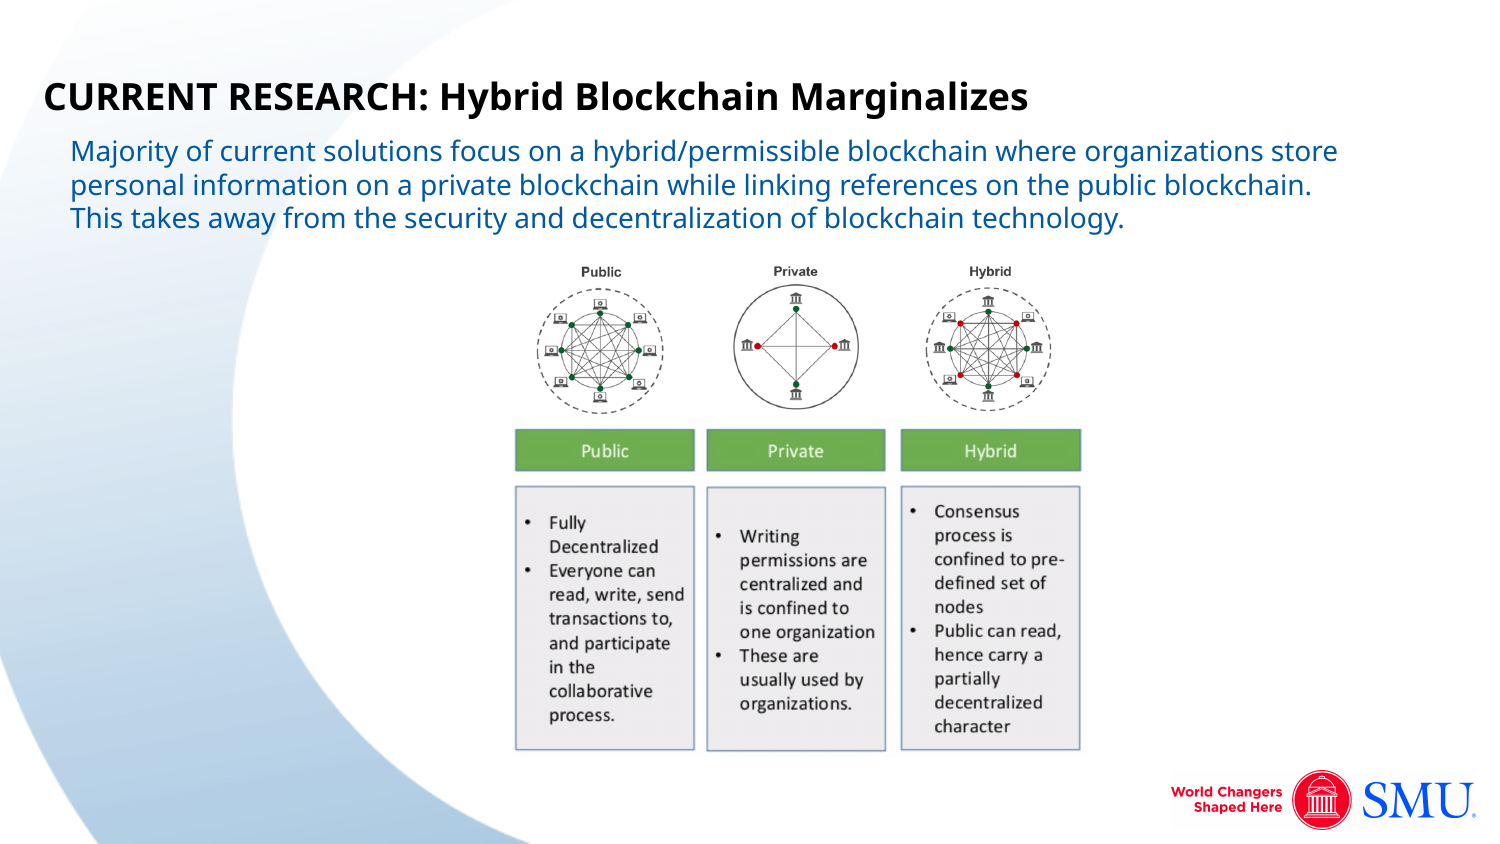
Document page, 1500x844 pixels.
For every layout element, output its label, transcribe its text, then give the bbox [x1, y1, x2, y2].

picture [1171, 770, 1476, 830]
picture [0, 0, 1088, 844]
text_box CURRENT RESEARCH: Hybrid Blockchain Marginalizes [28, 65, 1045, 125]
text_box Majority of current solutions focus on a hybrid/permissible blockchain where organizations store personal information on a private blockchain while linking references on the public blockchain. This takes away from the security and decentralization of blockchain technology. [55, 125, 1384, 242]
